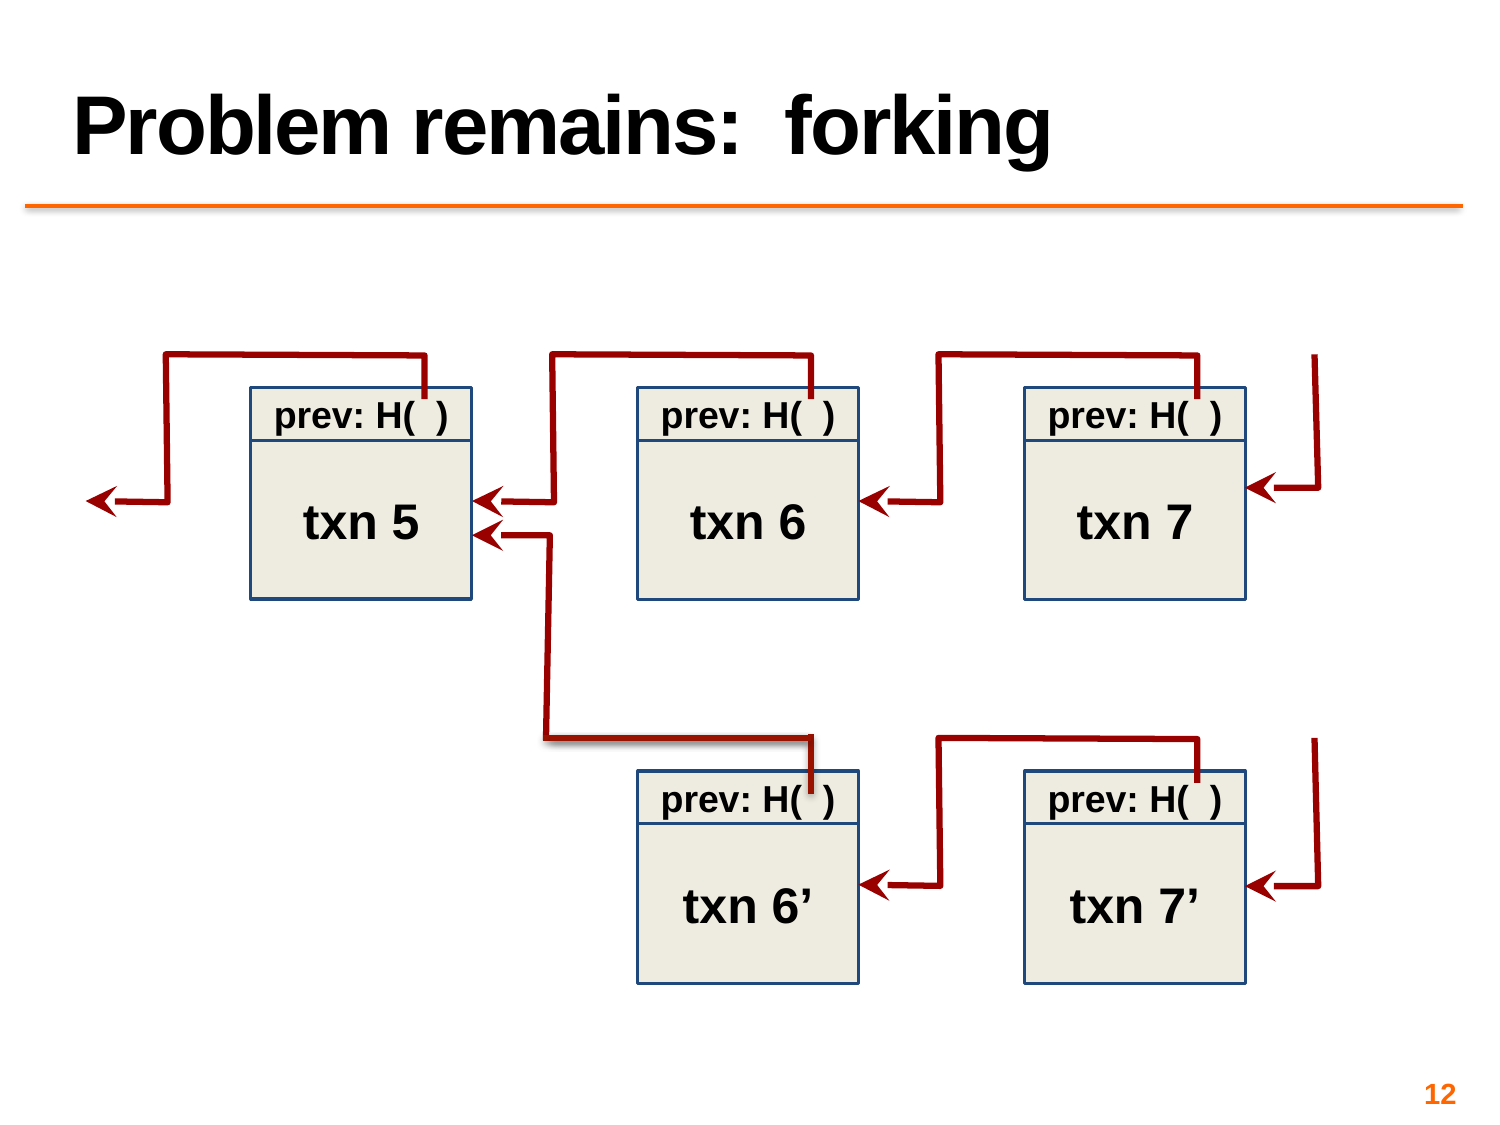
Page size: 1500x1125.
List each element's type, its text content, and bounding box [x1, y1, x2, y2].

text_box prev: H( ) [1062, 387, 1246, 441]
text_box txn 7 [1024, 441, 1246, 533]
slide_number 12 [1112, 1074, 1463, 1110]
text_box [1244, 354, 1319, 499]
text_box txn 6 [637, 441, 859, 533]
text_box txn 5 [250, 441, 472, 599]
text_box [85, 354, 425, 512]
text_box prev: H( ) [289, 387, 472, 441]
text_box [472, 354, 812, 512]
title Problem remains: forking [57, 2, 1463, 178]
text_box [471, 535, 1319, 984]
text_box [858, 354, 1198, 512]
text_box prev: H( ) [676, 387, 859, 441]
